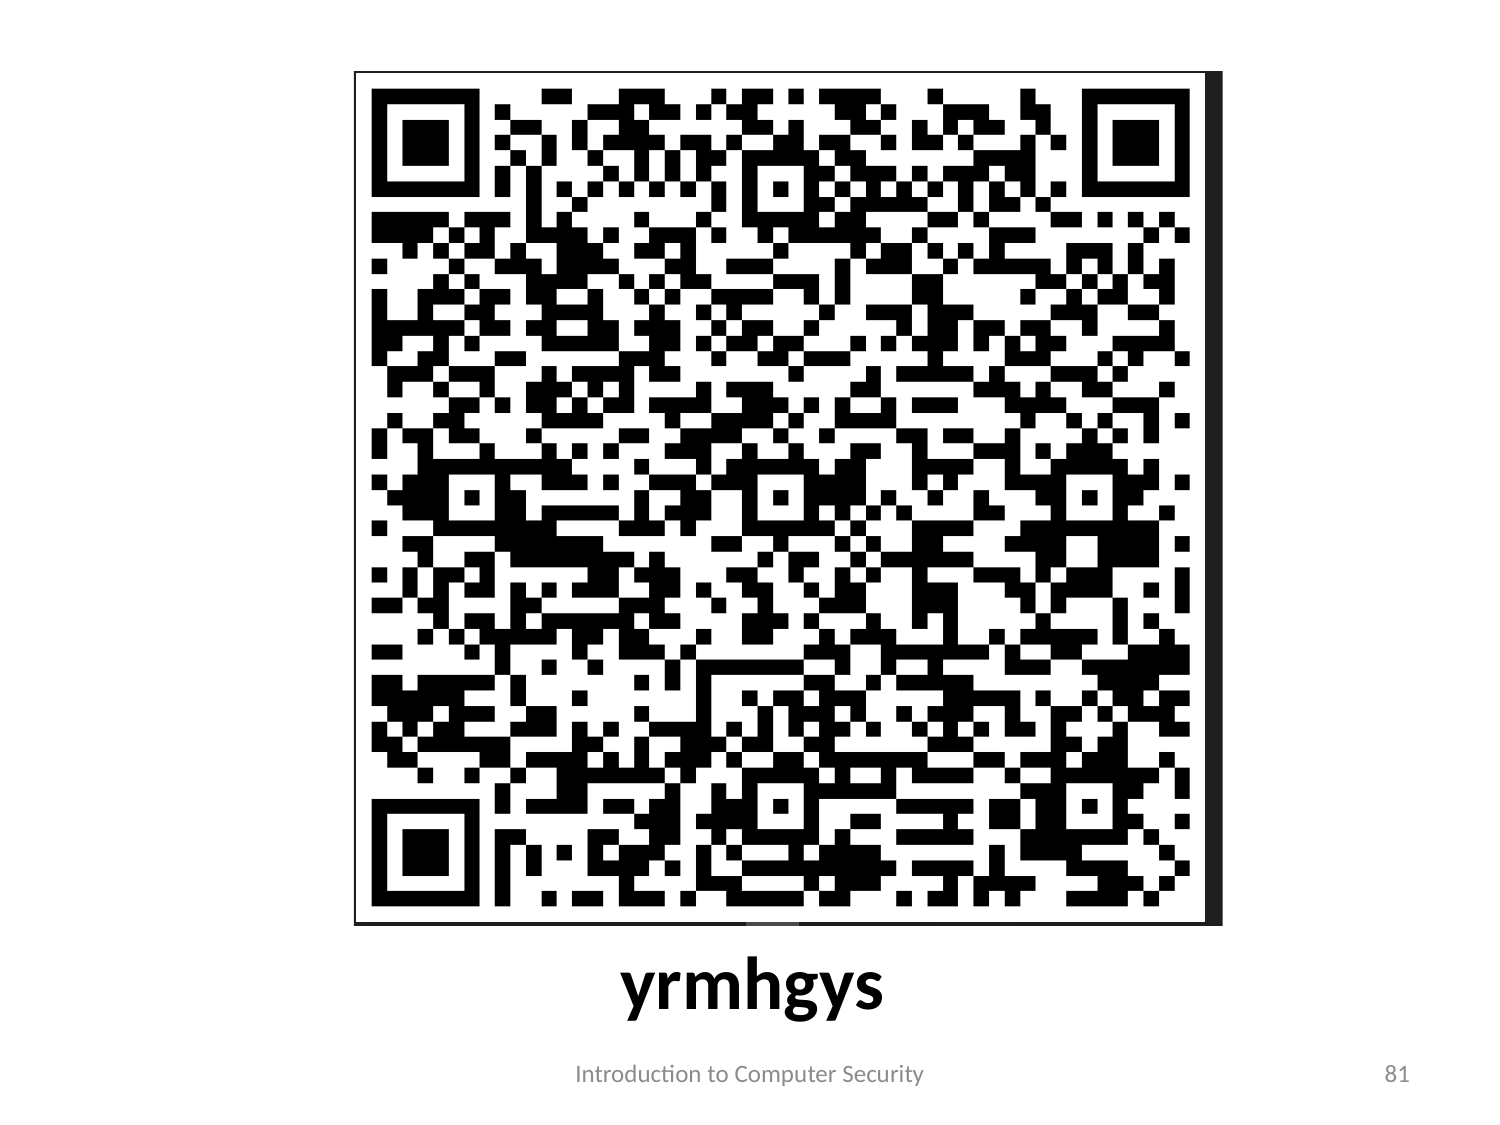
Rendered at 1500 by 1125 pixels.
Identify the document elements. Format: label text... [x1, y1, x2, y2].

text_box yrmhgys [605, 935, 1184, 1043]
slide_number 81 [1074, 1042, 1425, 1103]
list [353, 71, 1223, 926]
footer Introduction to Computer Security [512, 1042, 988, 1103]
